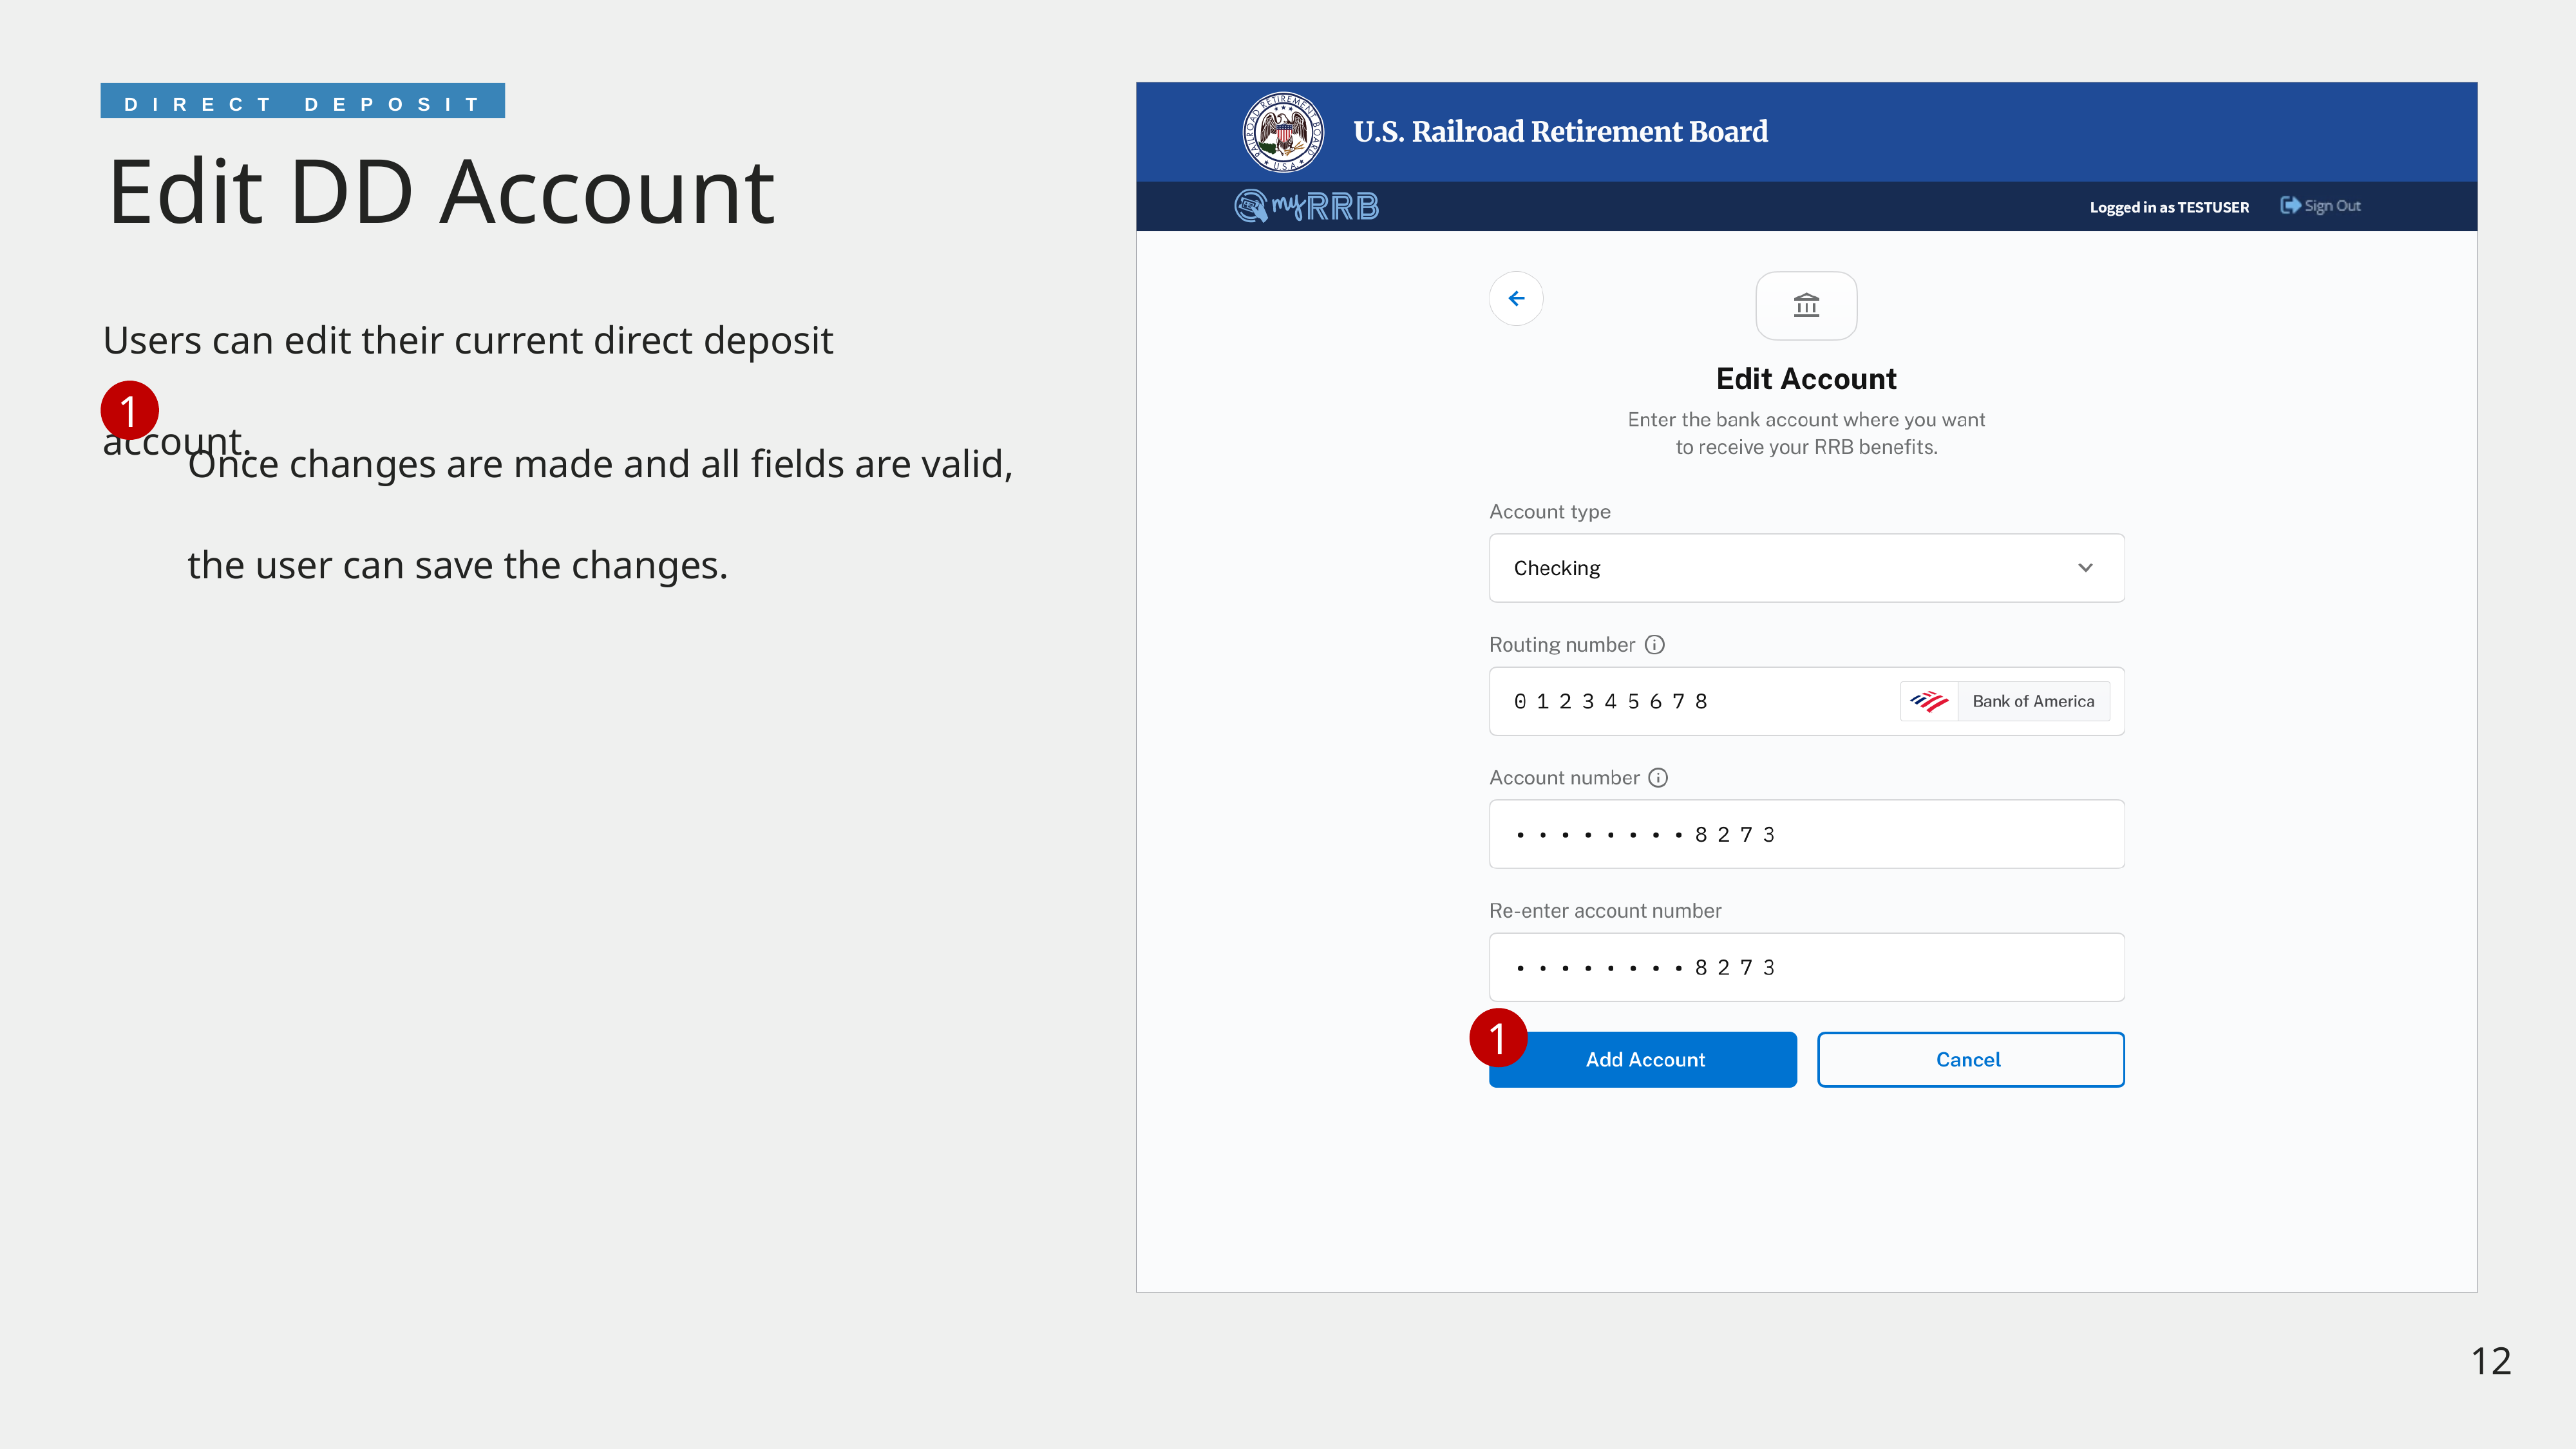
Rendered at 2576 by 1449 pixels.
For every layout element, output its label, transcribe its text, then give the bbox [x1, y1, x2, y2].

text_box 12 [2468, 1334, 2517, 1384]
picture [1136, 82, 2479, 1293]
text_box Users can edit their current direct deposit account. [100, 258, 977, 464]
text_box 1 [100, 381, 159, 440]
text_box Once changes are made and all fields are valid, the user can save the changes. [185, 382, 1044, 588]
text_box Edit DD Account [100, 129, 958, 247]
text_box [100, 82, 977, 118]
